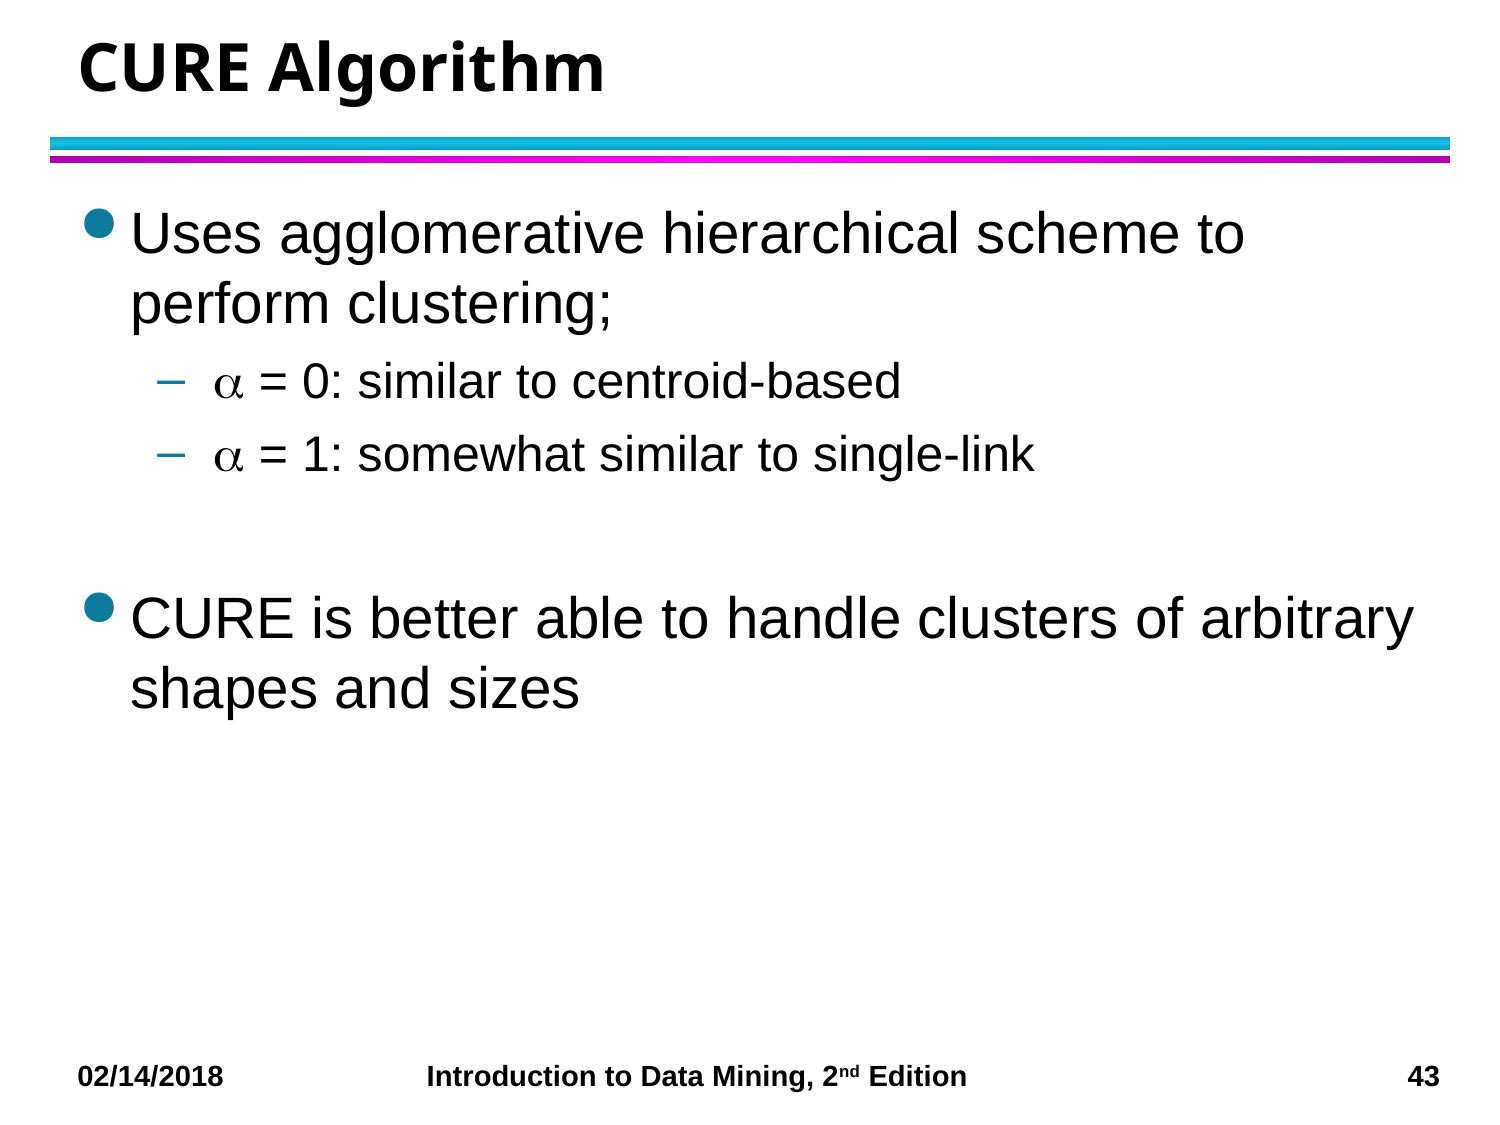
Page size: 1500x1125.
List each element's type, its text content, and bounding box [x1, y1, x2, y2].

title CURE Algorithm [62, 24, 1421, 113]
list Uses agglomerative hierarchical scheme to perform clustering;  = 0: similar to centroid-based  = 1: somewhat similar to single-link CURE is better able to handle clusters of arbitrary shapes and sizes [67, 187, 1432, 1038]
